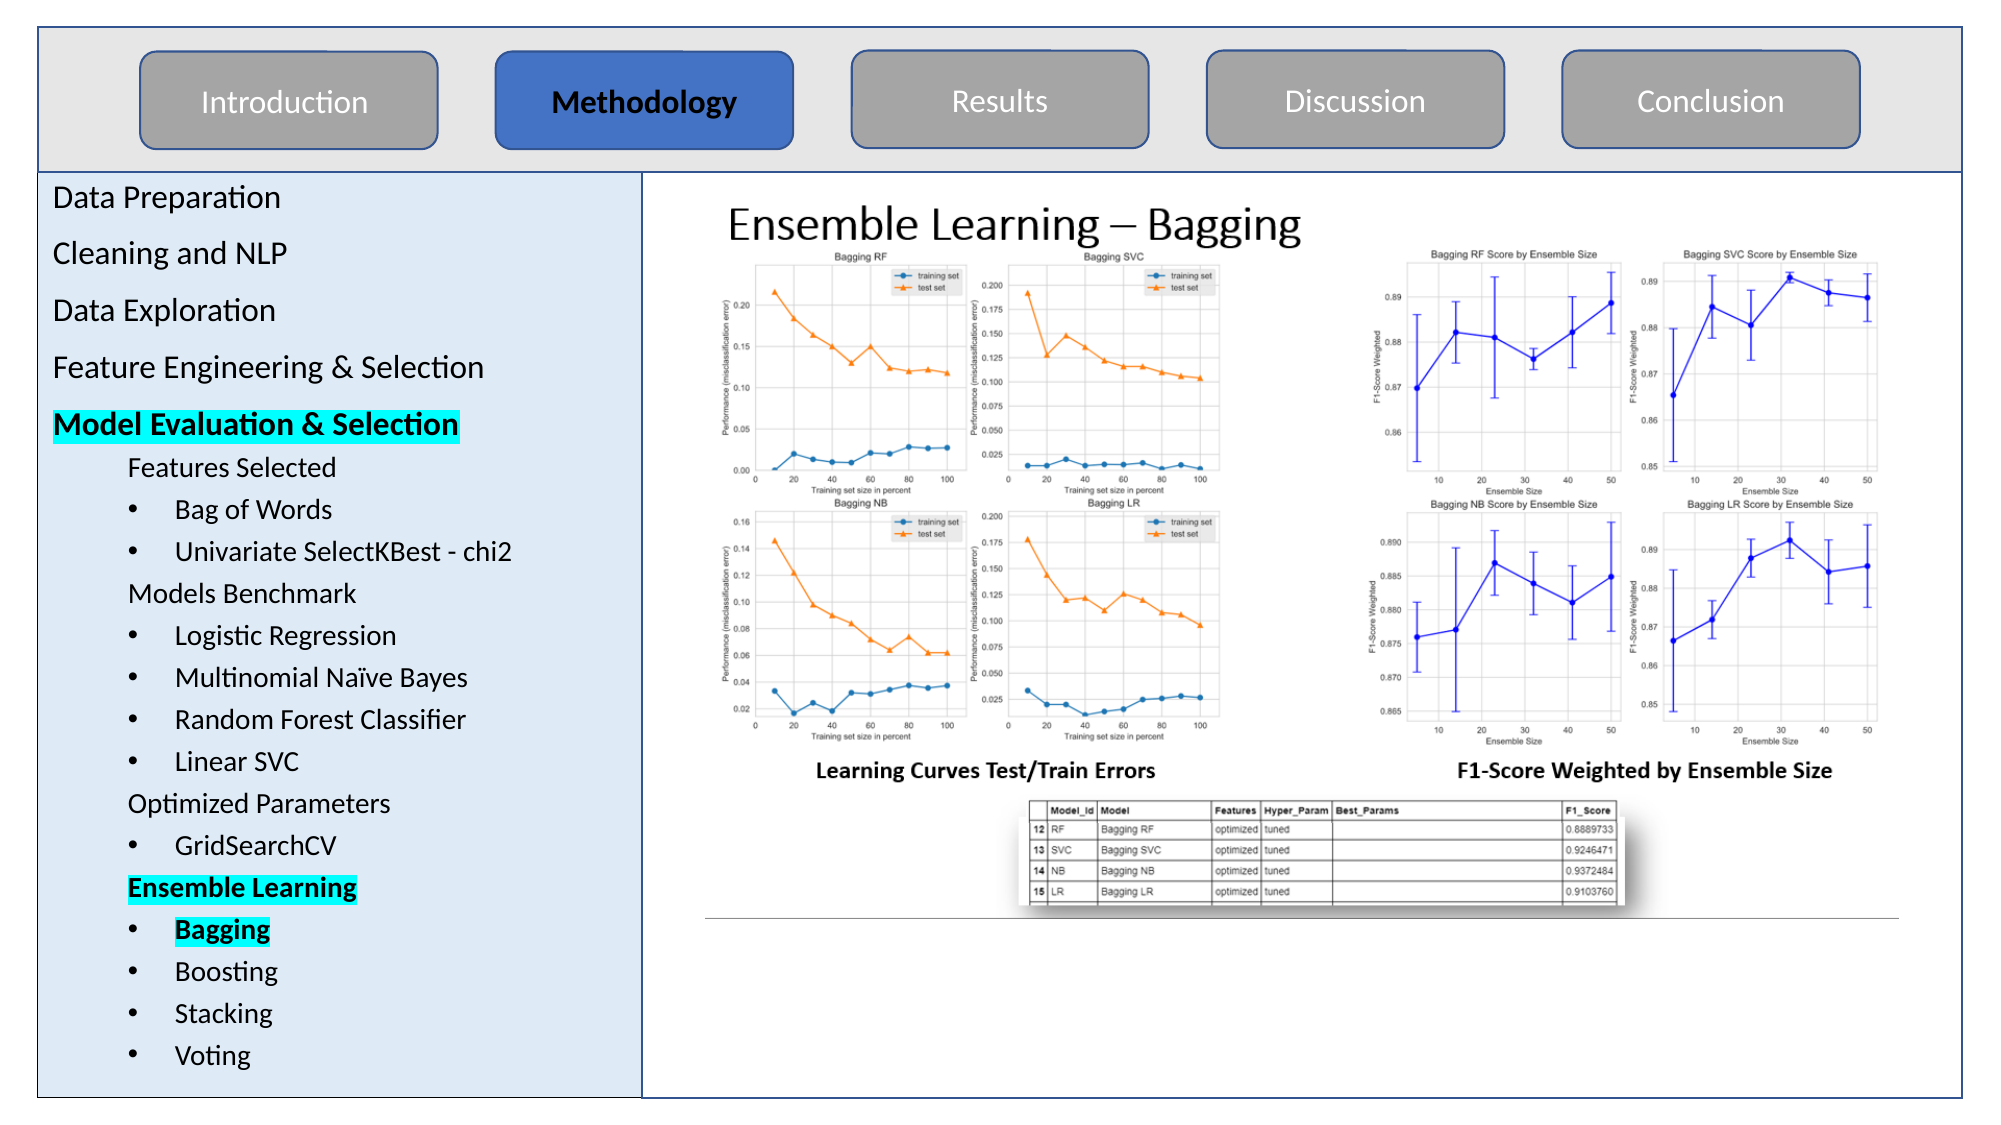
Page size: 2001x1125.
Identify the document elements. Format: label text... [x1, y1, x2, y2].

list Data Preparation Cleaning and NLP Data Exploration Feature Engineering & Selection Model Evaluation & Selection Features Selected Bag of Words Univariate SelectKBest - chi2 Models Benchmark Logistic Regression Multinomial Naïve Bayes Random Forest Classifier Linear SVC Optimized Parameters GridSearchCV Ensemble Learning Bagging Boosting Stacking Voting [37, 173, 641, 1098]
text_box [37, 27, 1963, 173]
text_box [641, 173, 1963, 1099]
picture [705, 195, 1899, 919]
